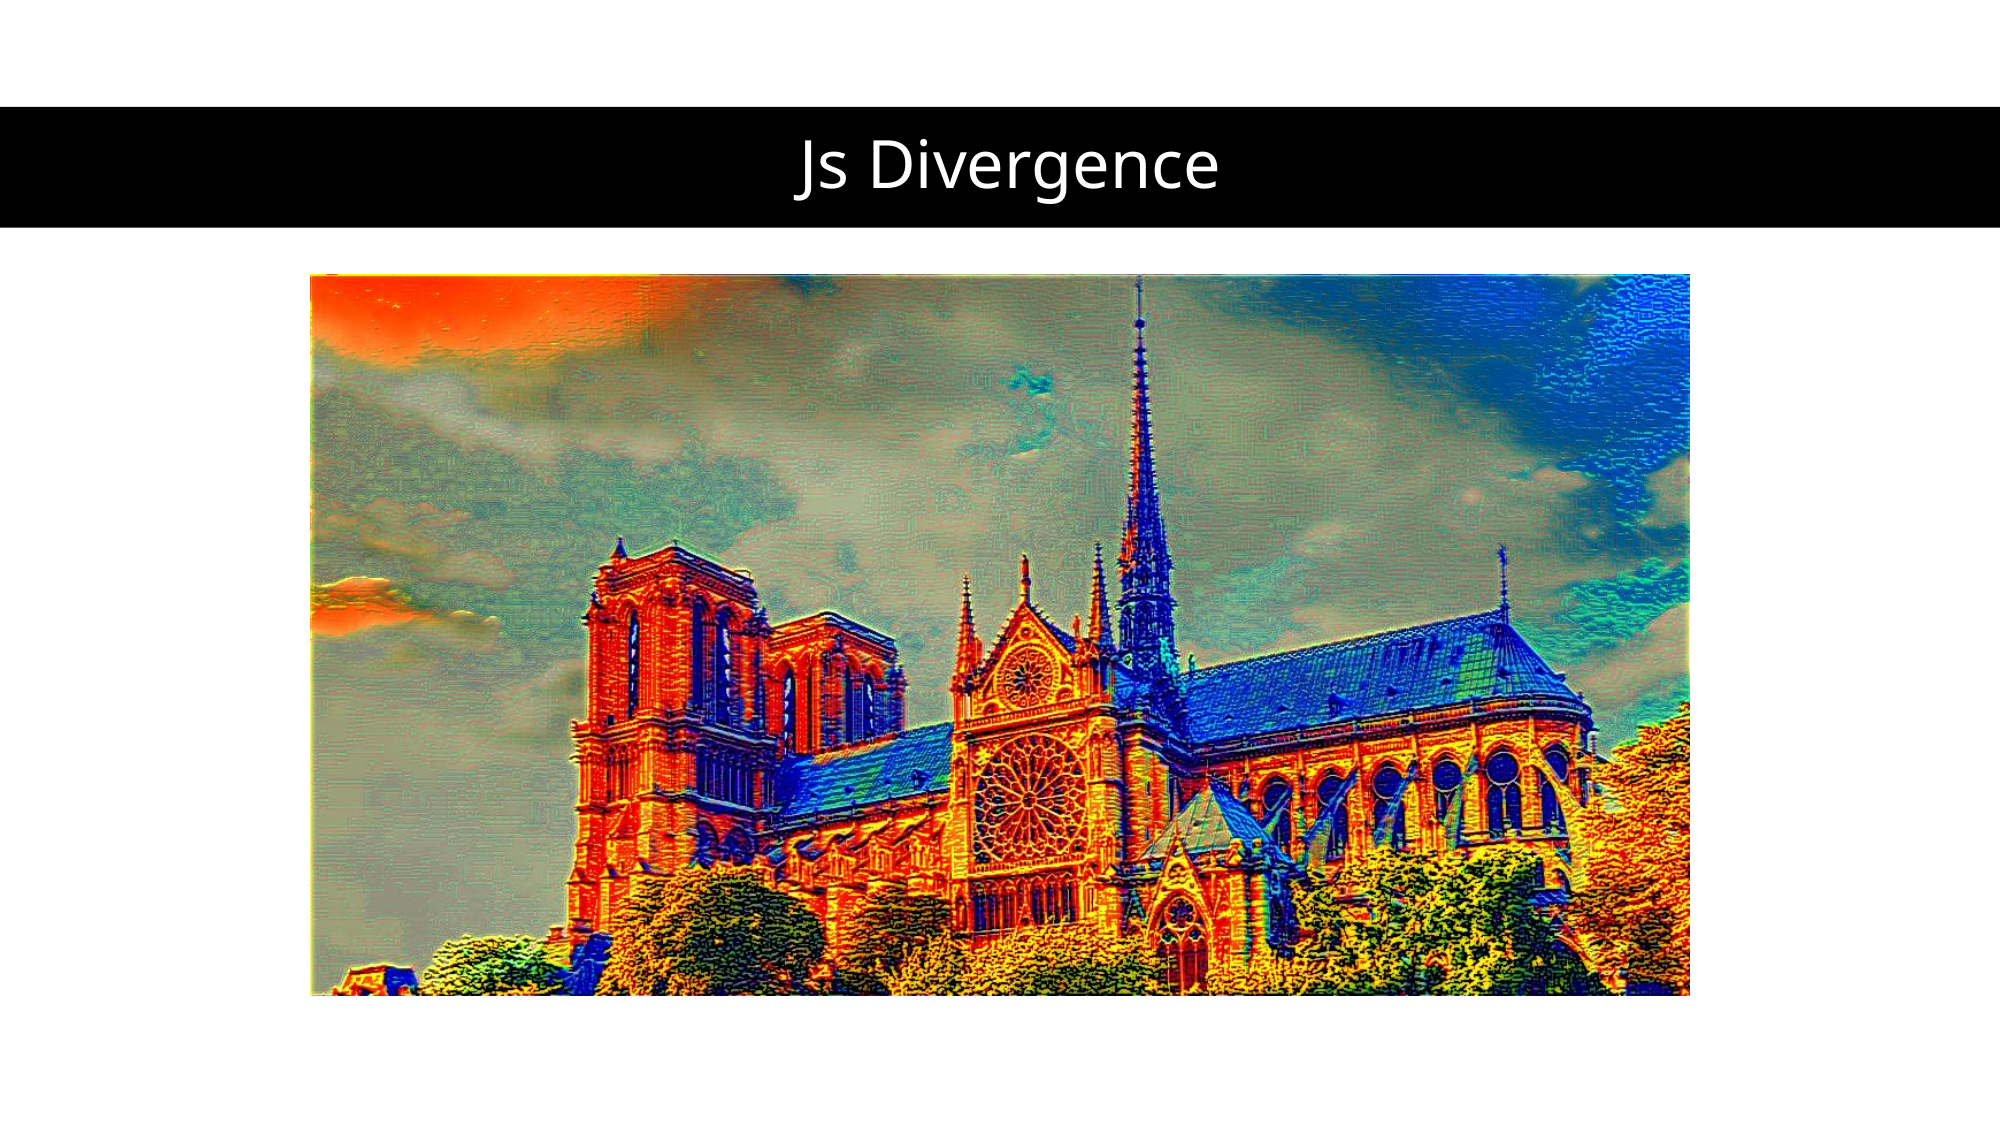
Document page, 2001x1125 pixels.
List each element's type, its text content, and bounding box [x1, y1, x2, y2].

text_box [0, 106, 2000, 229]
title Js Divergence [91, 105, 1931, 228]
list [310, 274, 1690, 996]
